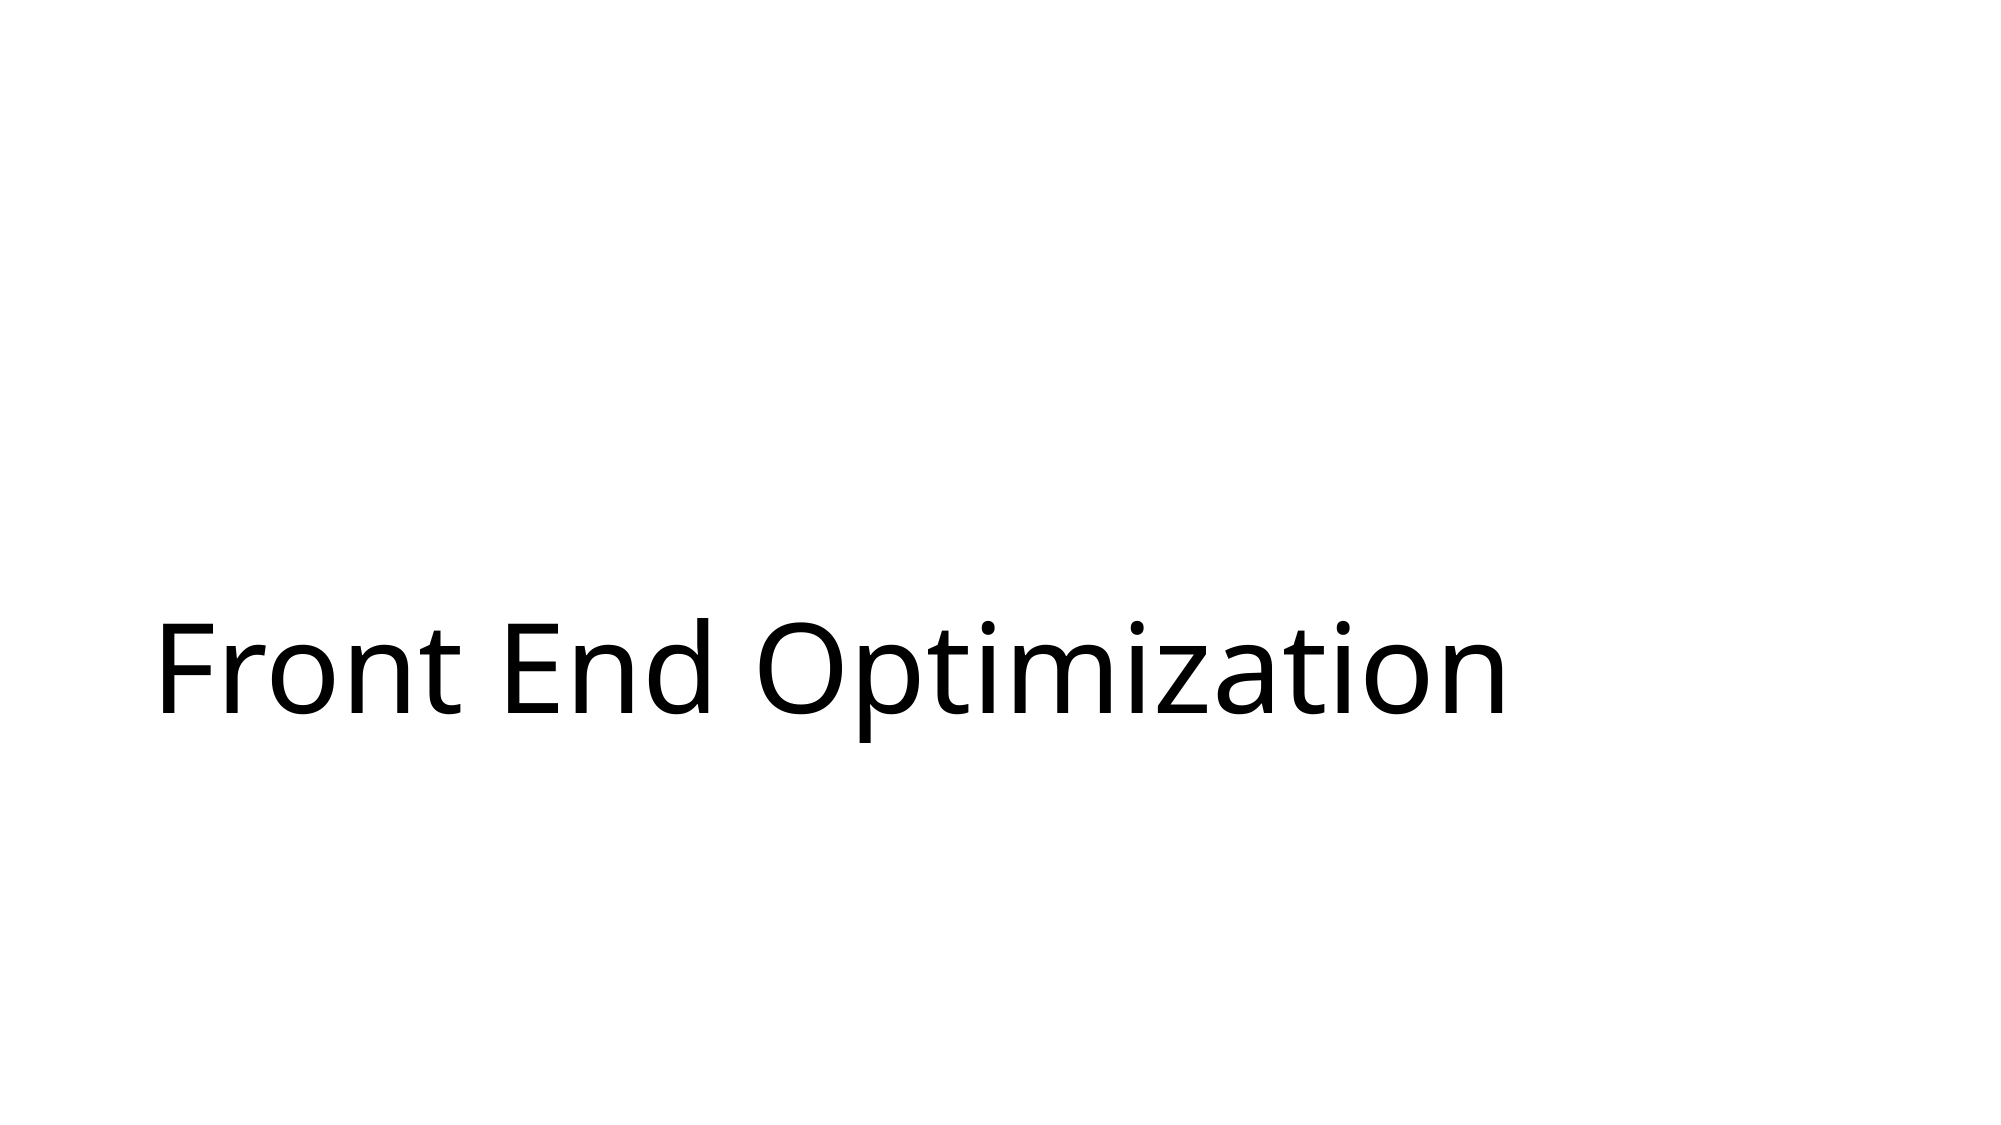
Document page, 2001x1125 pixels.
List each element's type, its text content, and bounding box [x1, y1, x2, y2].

title Front End Optimization [136, 280, 1862, 749]
